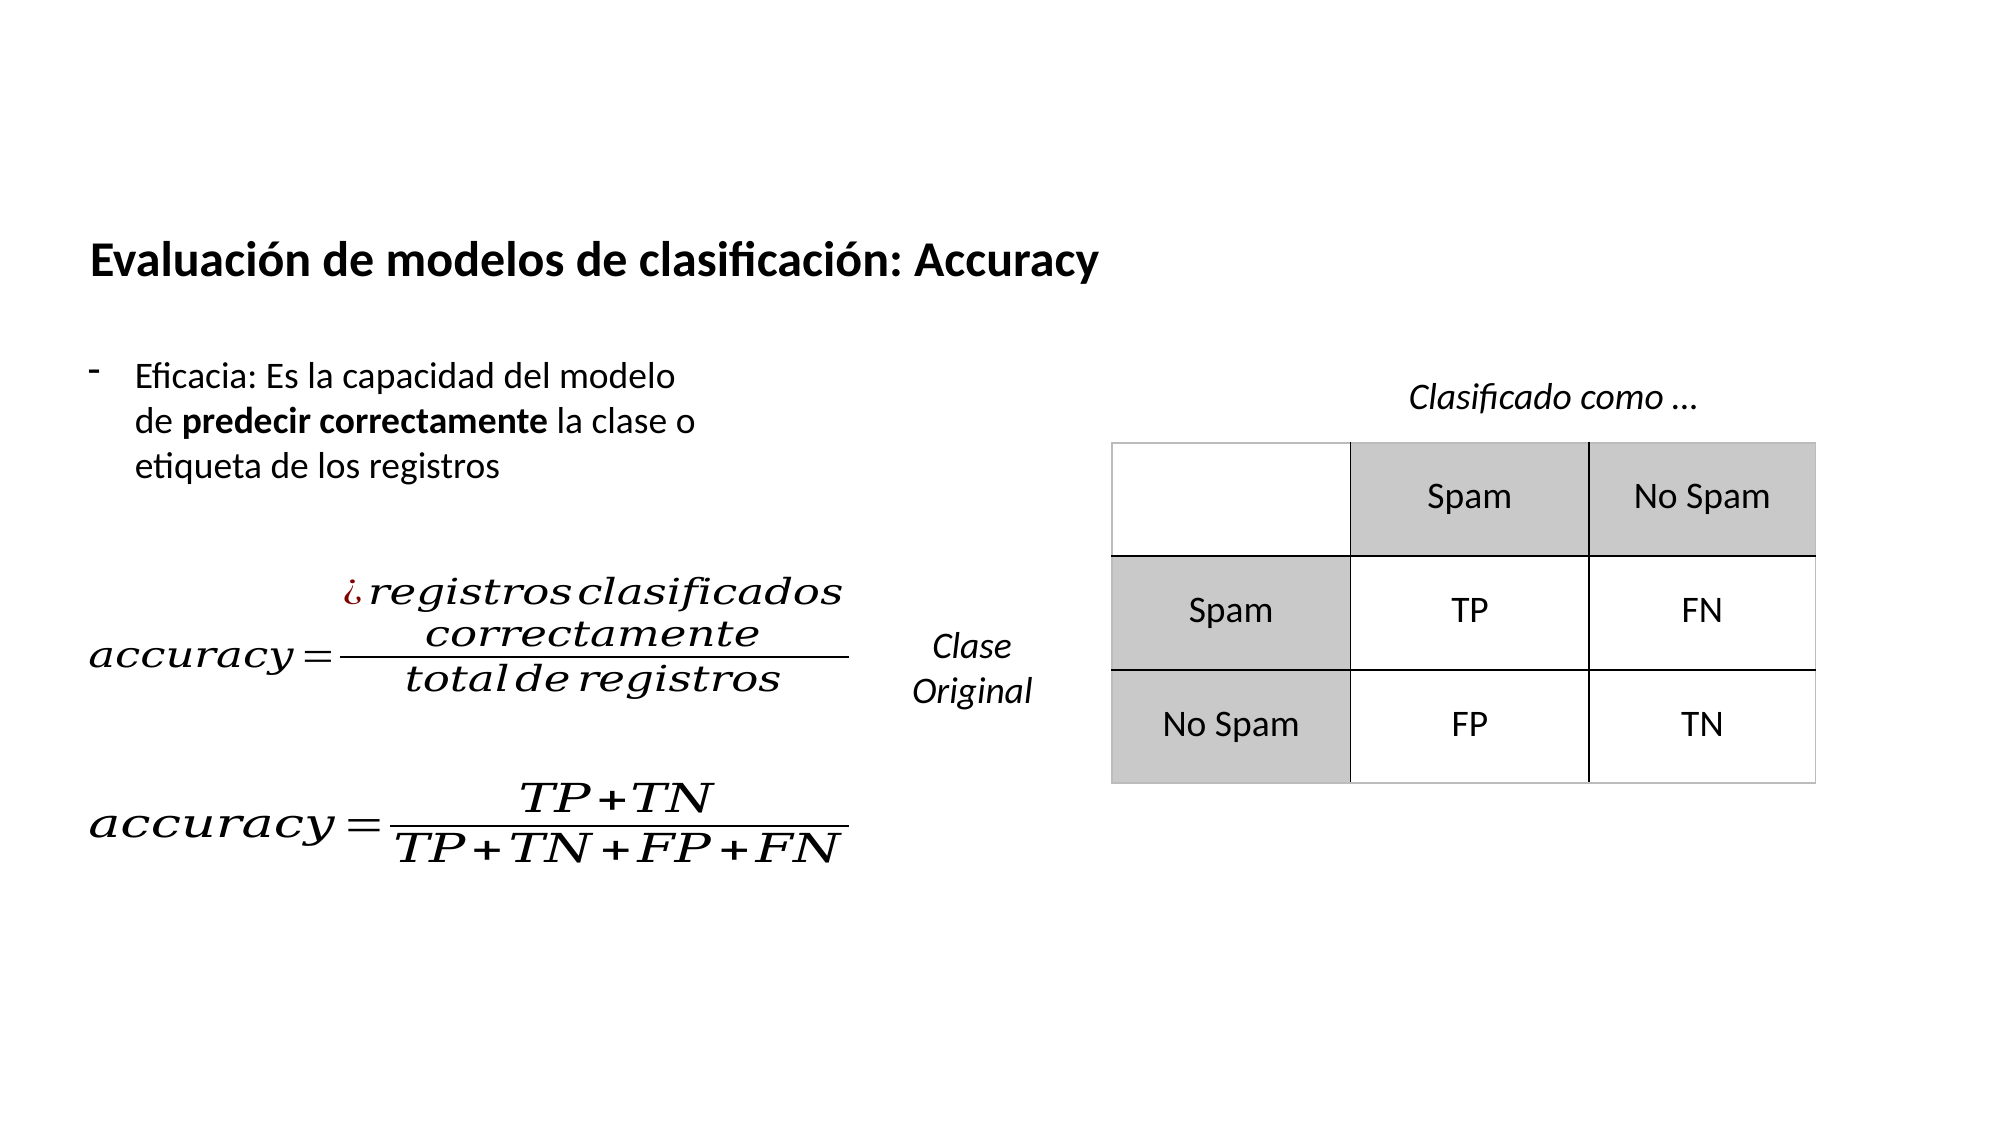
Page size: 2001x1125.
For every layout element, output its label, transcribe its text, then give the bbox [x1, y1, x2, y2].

table_cell TN [1590, 671, 1815, 782]
table_header No Spam [1590, 444, 1815, 555]
text_box Clasificado como … [1394, 364, 1763, 425]
table_header [1113, 444, 1350, 555]
table_cell TP [1351, 557, 1588, 669]
text_box Eficacia: Es la capacidad del modelo de predecir correctamente la clase o etiqueta de los registros [73, 343, 730, 494]
text_box Evaluación de modelos de clasificación: Accuracy [73, 189, 1335, 295]
table_cell FN [1590, 557, 1815, 669]
text_box Clase Original [872, 613, 1072, 719]
table_cell FP [1351, 671, 1588, 782]
table_cell No Spam [1113, 671, 1350, 782]
table_header Spam [1351, 444, 1588, 555]
table_cell Spam [1113, 557, 1350, 669]
